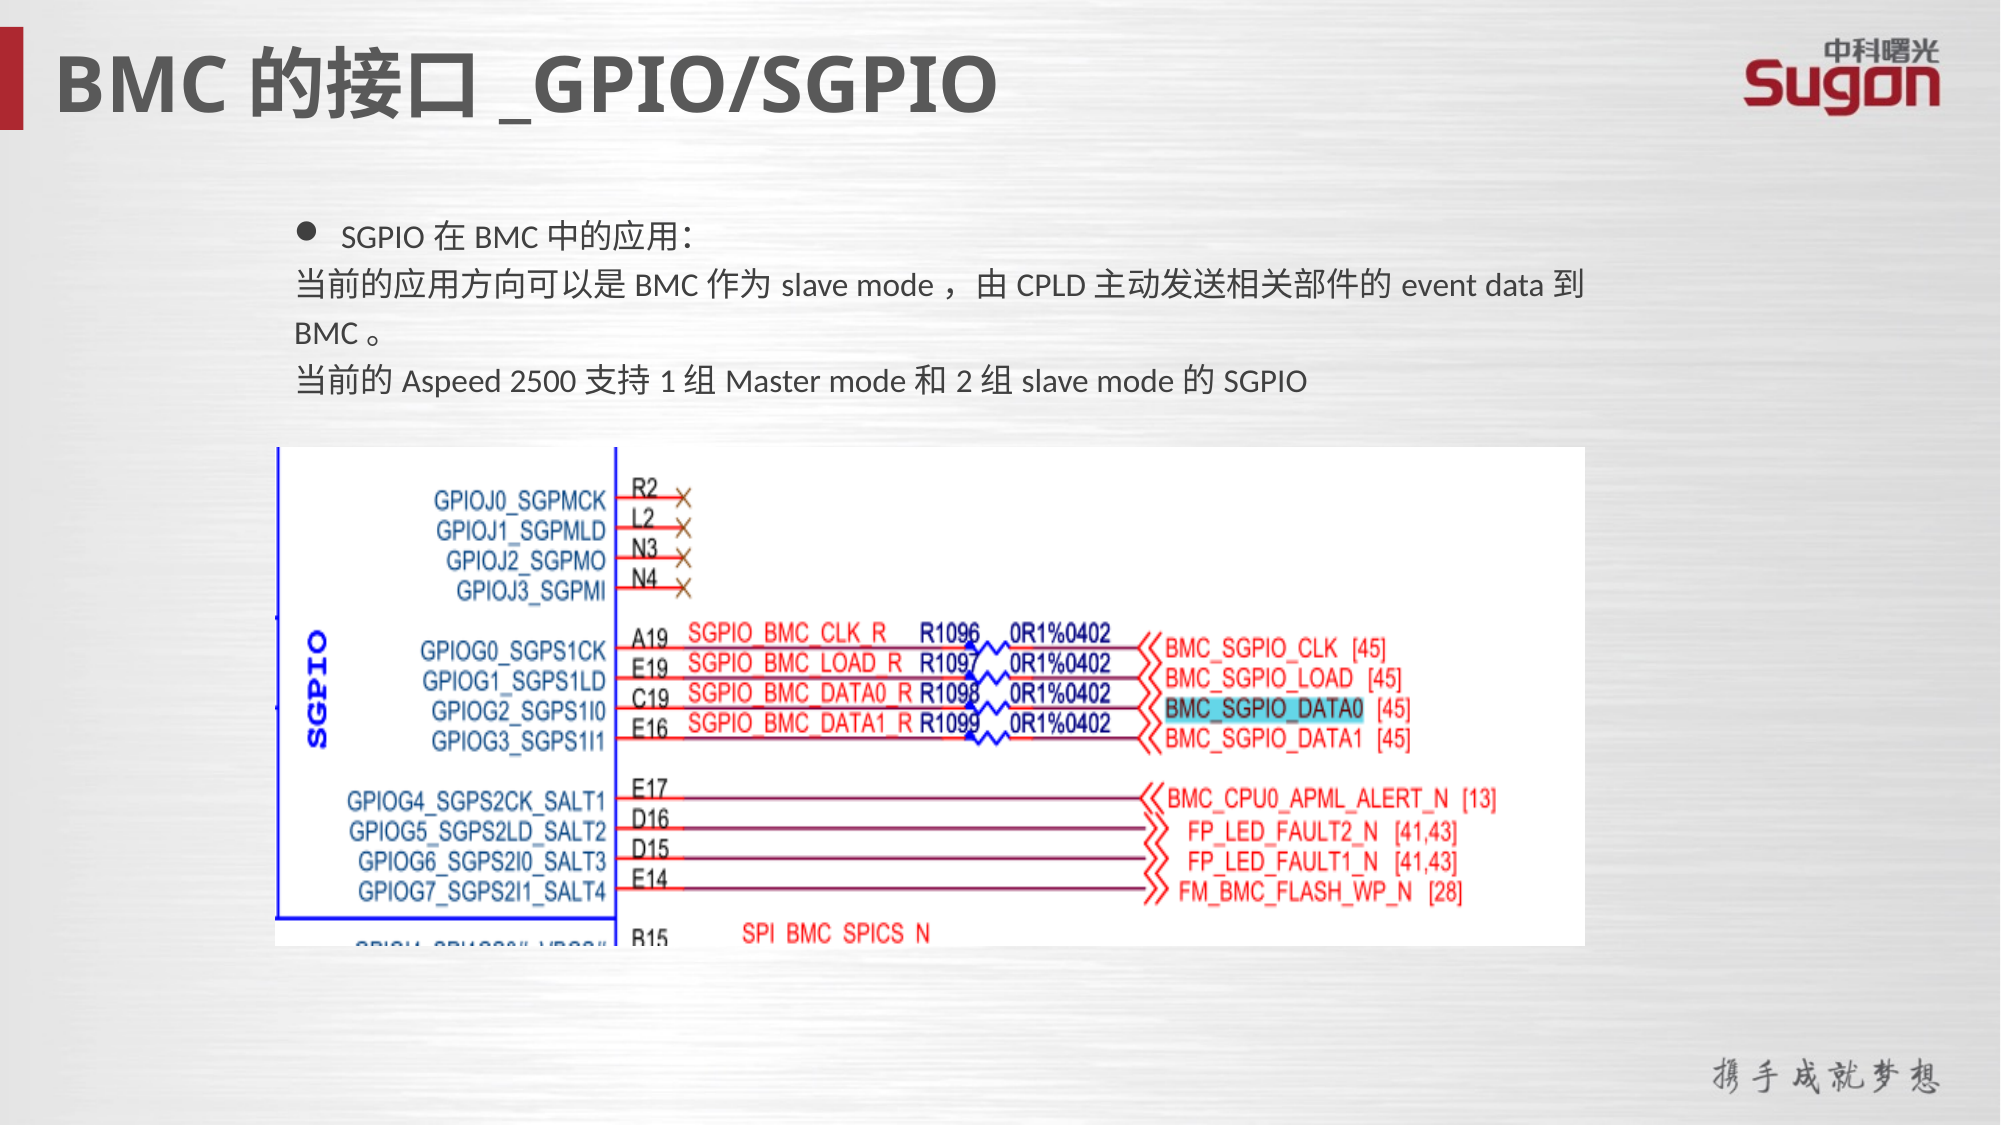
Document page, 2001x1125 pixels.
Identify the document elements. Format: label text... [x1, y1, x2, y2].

picture [0, 0, 2001, 1125]
list BMC的接口_GPIO/SGPIO [39, 26, 1662, 138]
text_box SGPIO在BMC中的应用： 当前的应用方向可以是BMC作为slave mode，由CPLD主动发送相关部件的event data到BMC。 当前的Aspeed 2500支持1组Master mode和2组slave mode的SGPIO [279, 200, 1638, 503]
